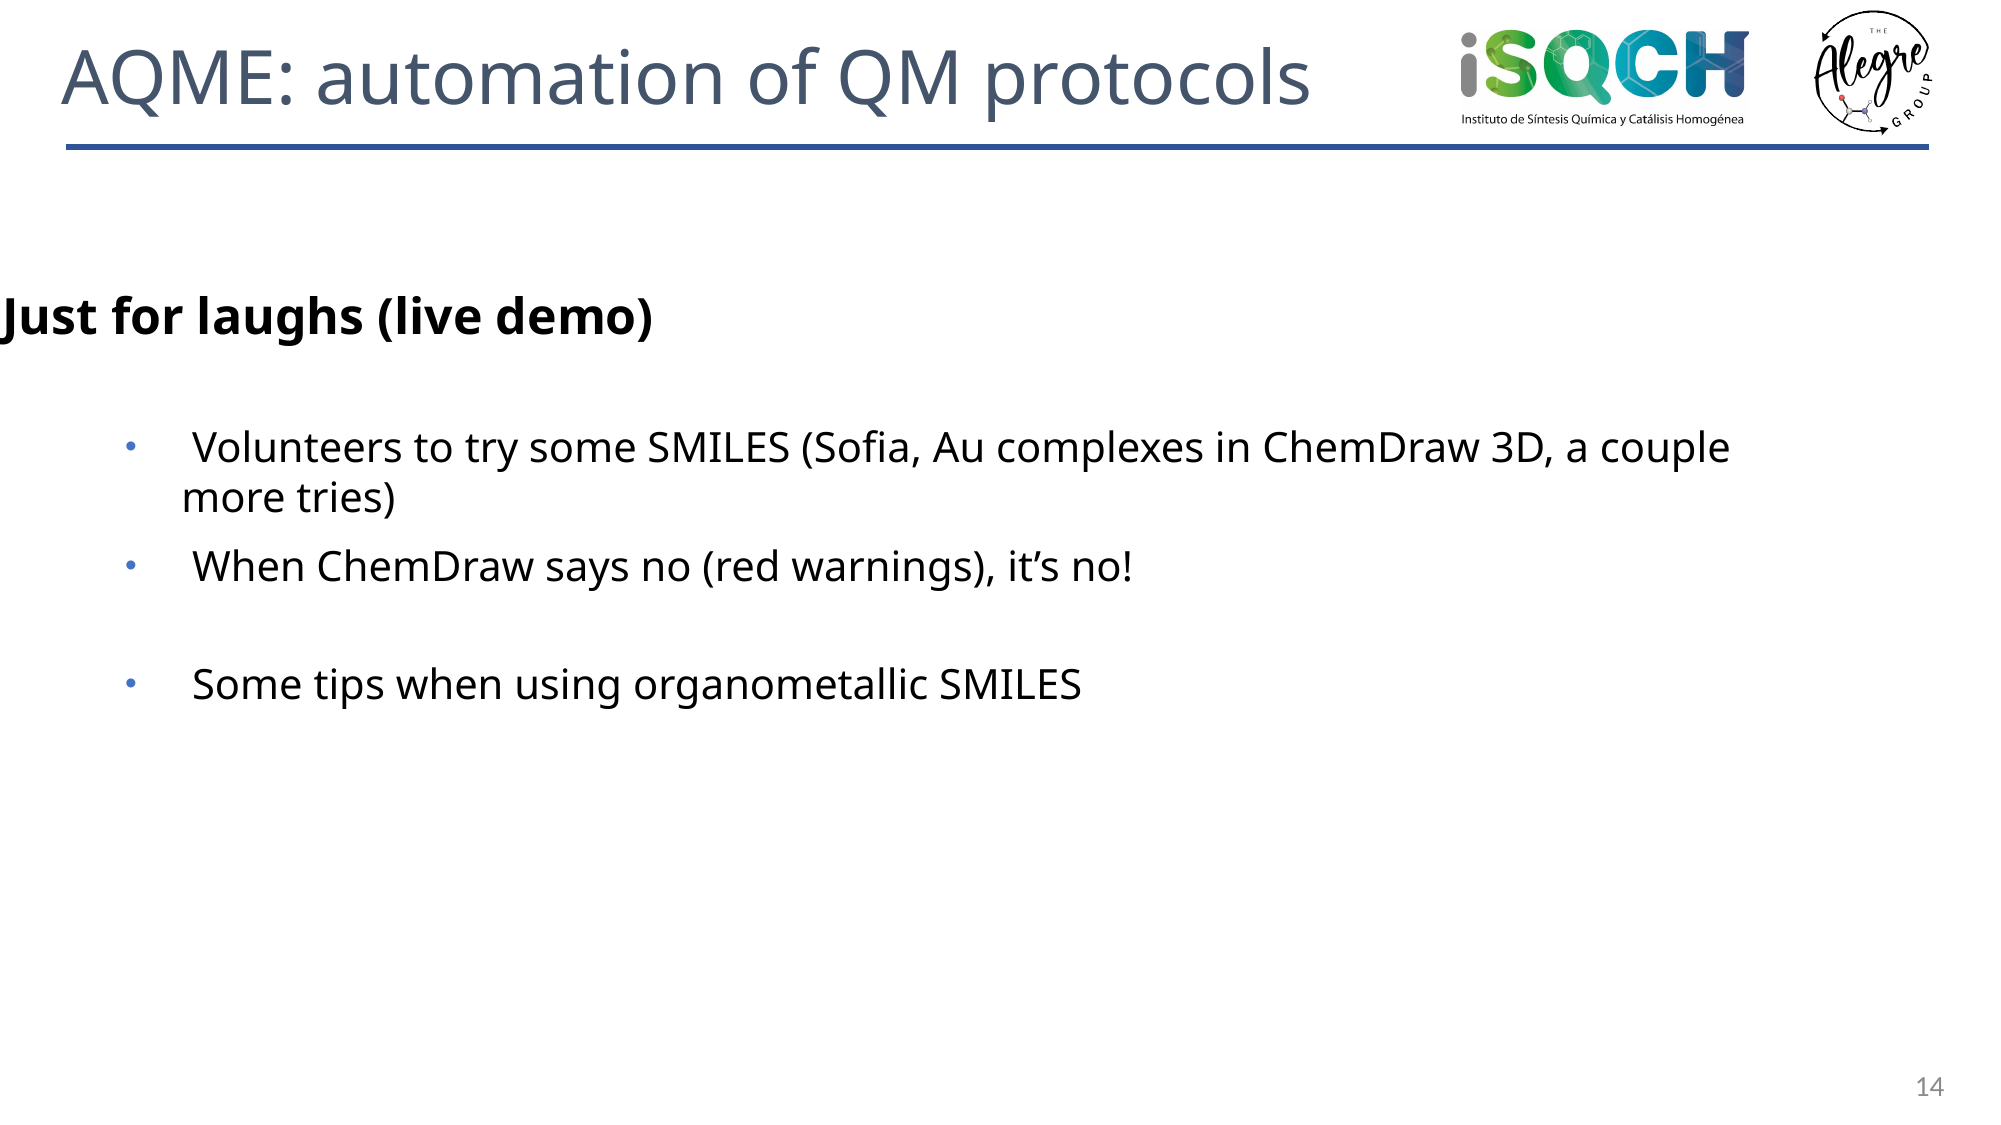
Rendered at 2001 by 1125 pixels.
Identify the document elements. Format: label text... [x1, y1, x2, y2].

picture [1769, 2, 1974, 139]
slide_number 14 [1830, 1056, 1960, 1113]
text_box Just for laughs (live demo) [0, 284, 665, 345]
picture [1461, 29, 1749, 126]
text_box Volunteers to try some SMILES (Sofia, Au complexes in ChemDraw 3D, a couple more tries) [110, 413, 1831, 529]
text_box Some tips when using organometallic SMILES [110, 650, 1325, 716]
text_box When ChemDraw says no (red warnings), it’s no! [110, 532, 1325, 597]
text_box AQME: automation of QM protocols [46, 14, 1769, 135]
